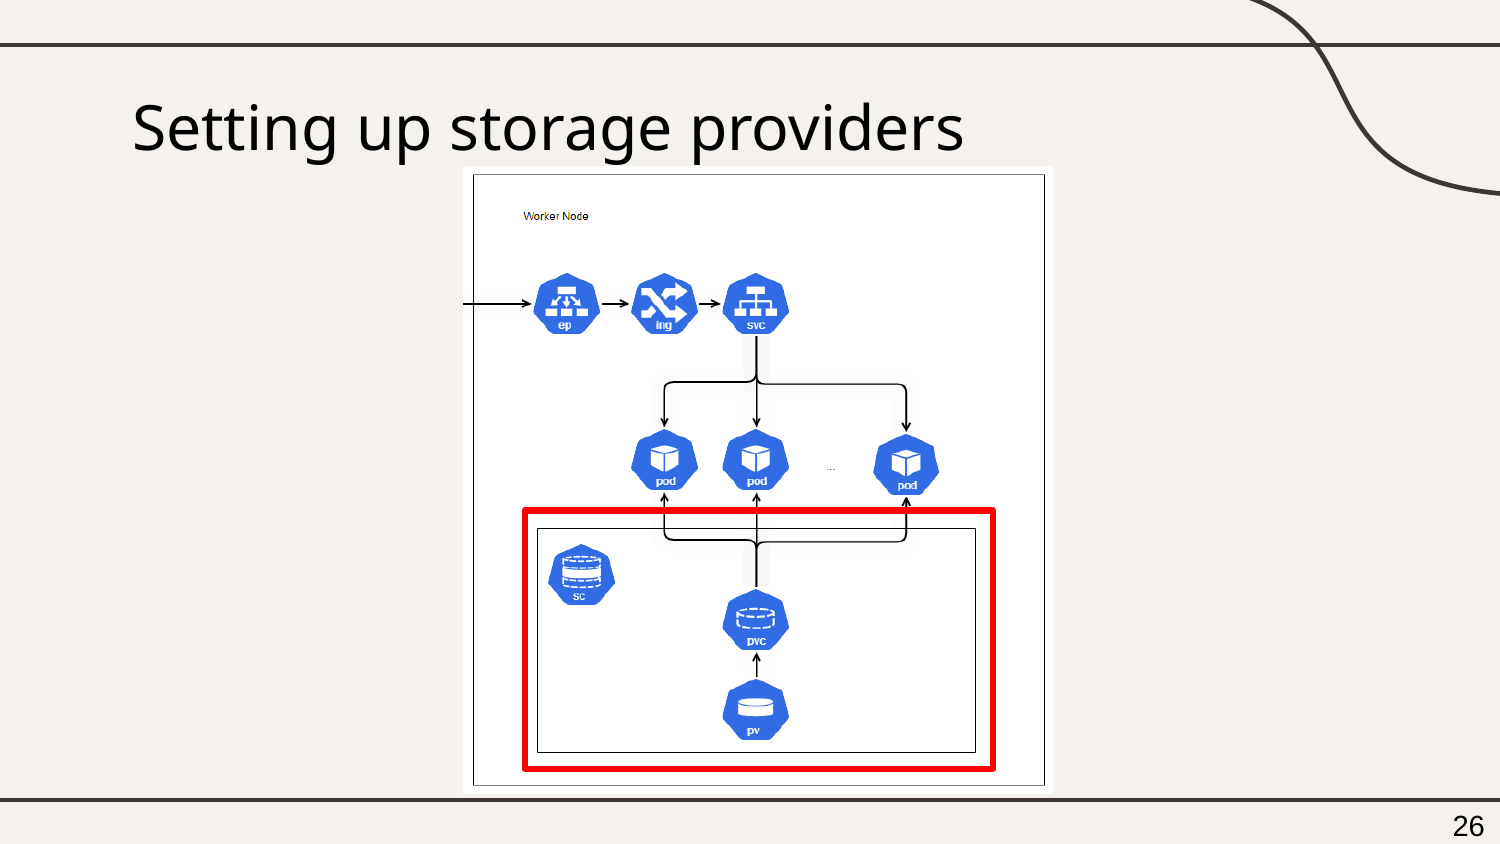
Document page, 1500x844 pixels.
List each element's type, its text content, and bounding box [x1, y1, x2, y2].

picture [463, 166, 1053, 794]
title Setting up storage providers [116, 72, 1053, 167]
slide_number ‹#› [1410, 792, 1500, 844]
